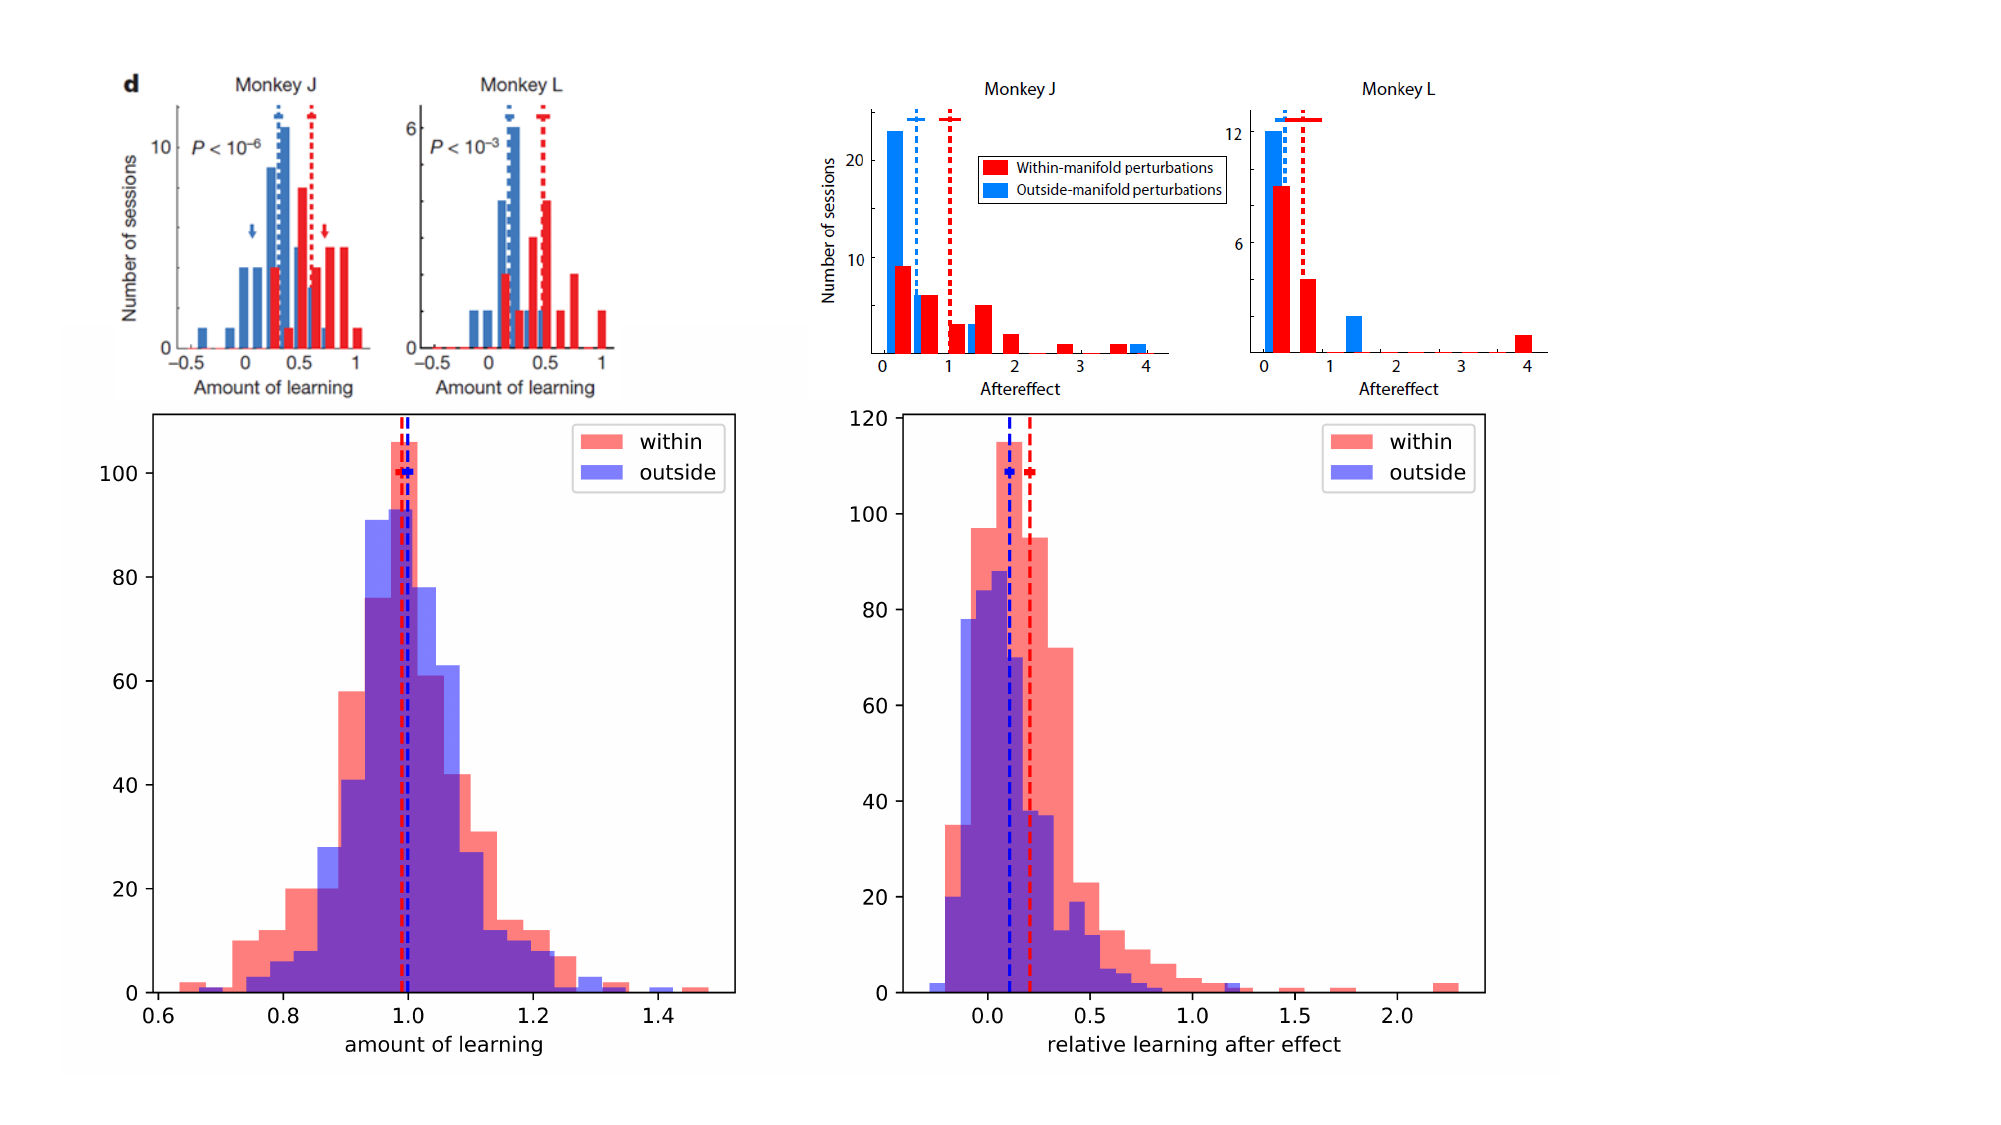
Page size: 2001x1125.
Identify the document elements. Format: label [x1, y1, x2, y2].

picture [59, 59, 1560, 1075]
